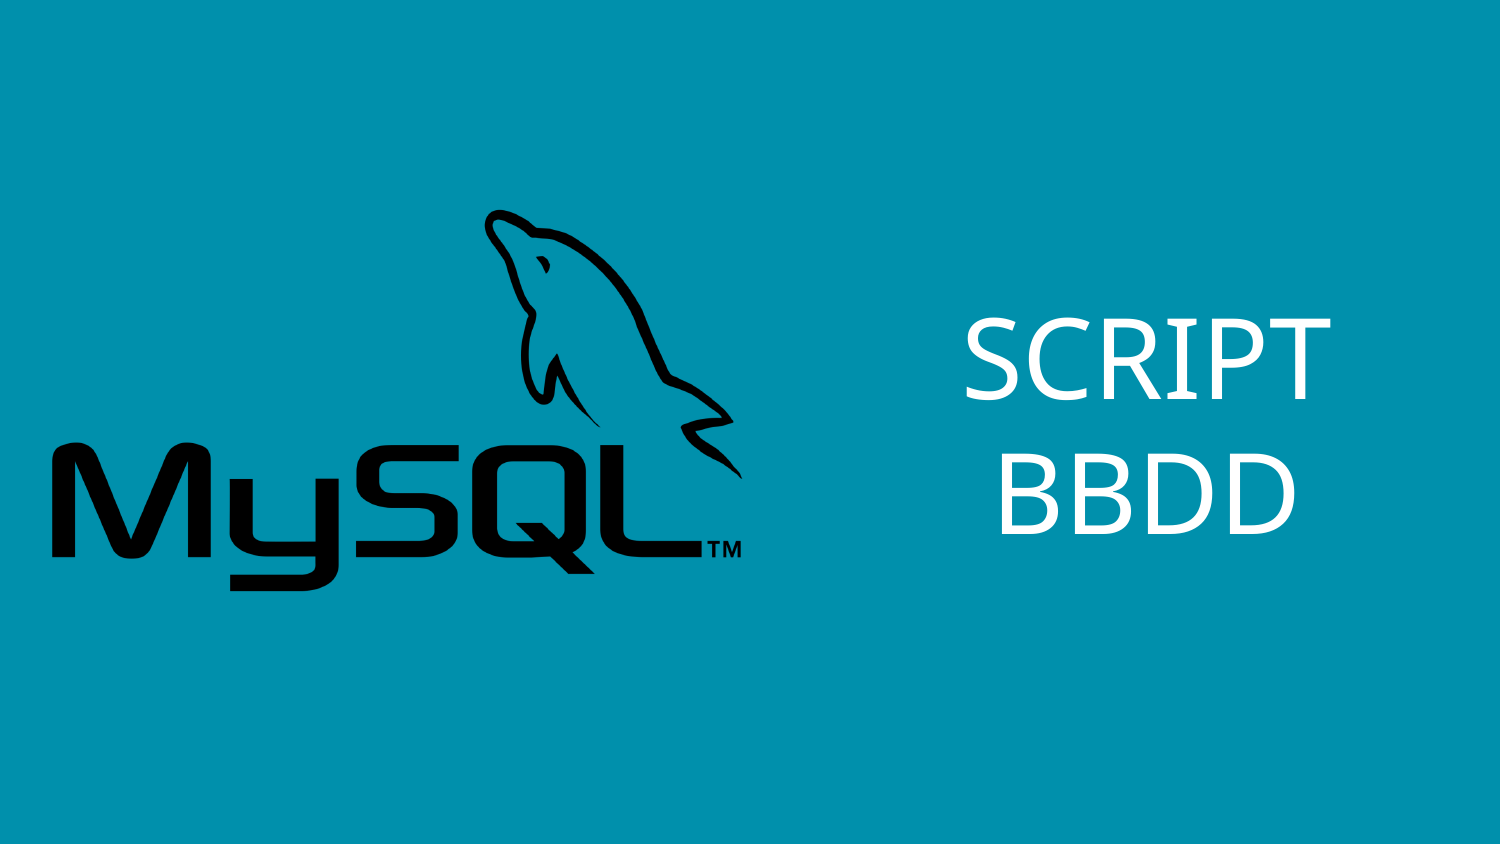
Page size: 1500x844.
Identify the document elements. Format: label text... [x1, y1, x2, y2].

title SCRIPT BBDD [795, 0, 1500, 844]
picture [0, 0, 794, 844]
